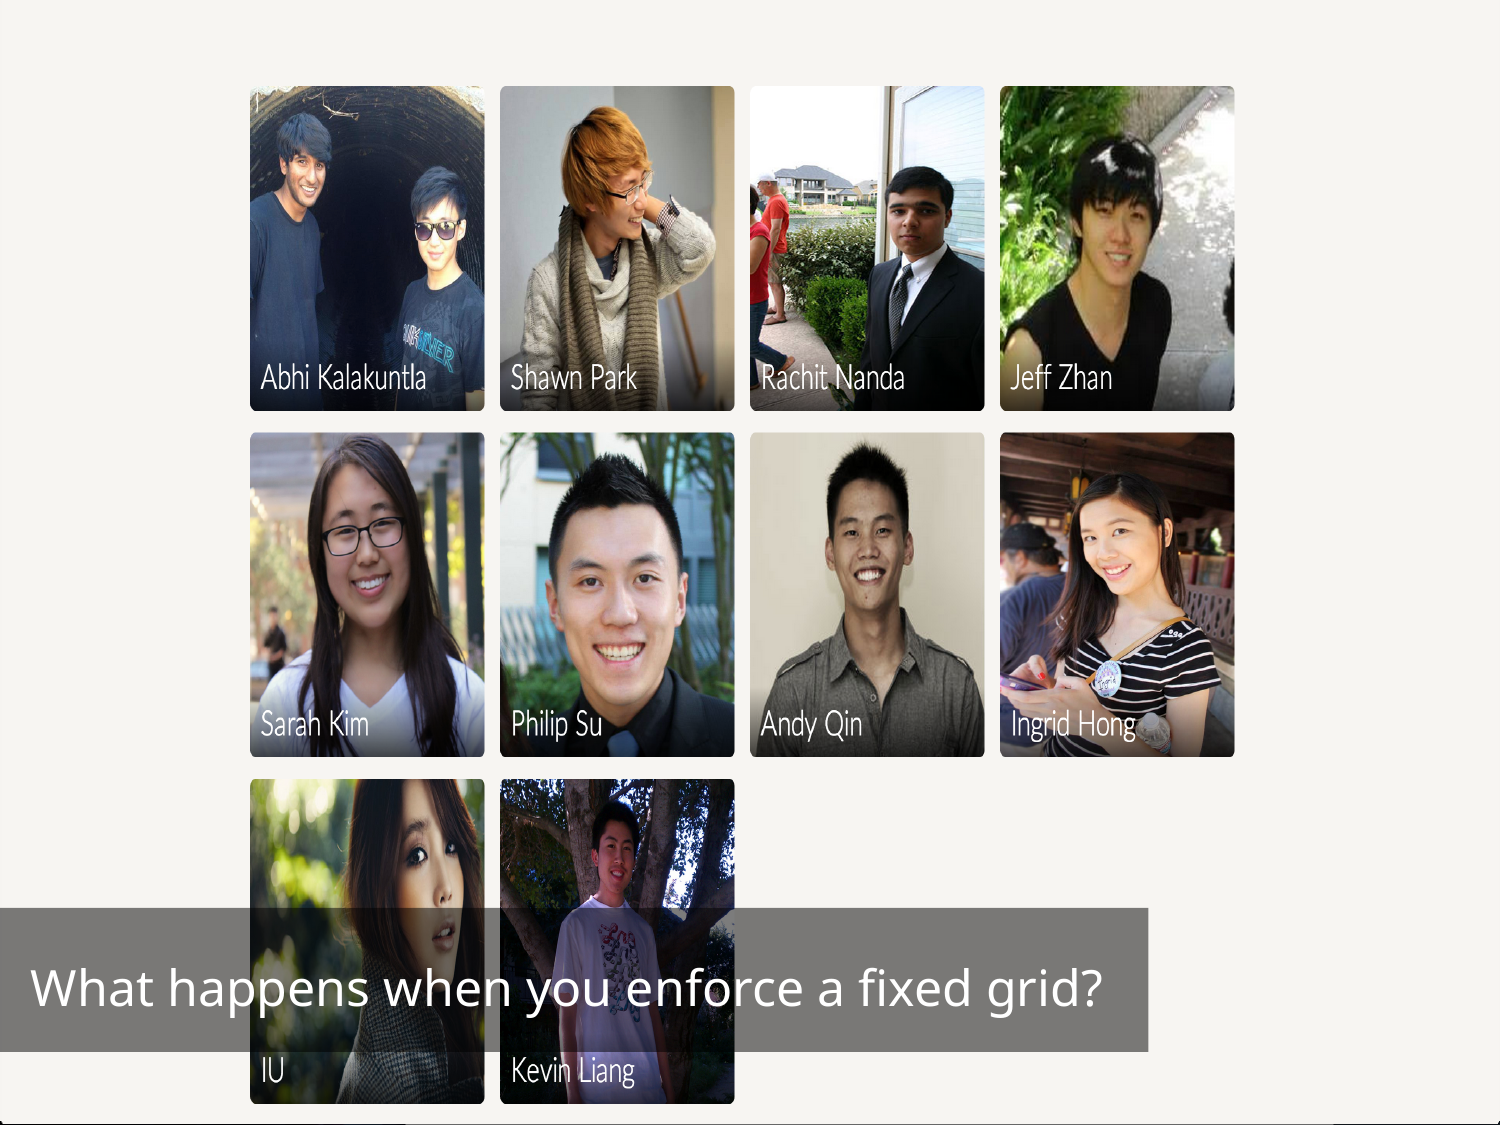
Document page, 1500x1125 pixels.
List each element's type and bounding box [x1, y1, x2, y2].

list [0, 0, 1500, 1125]
